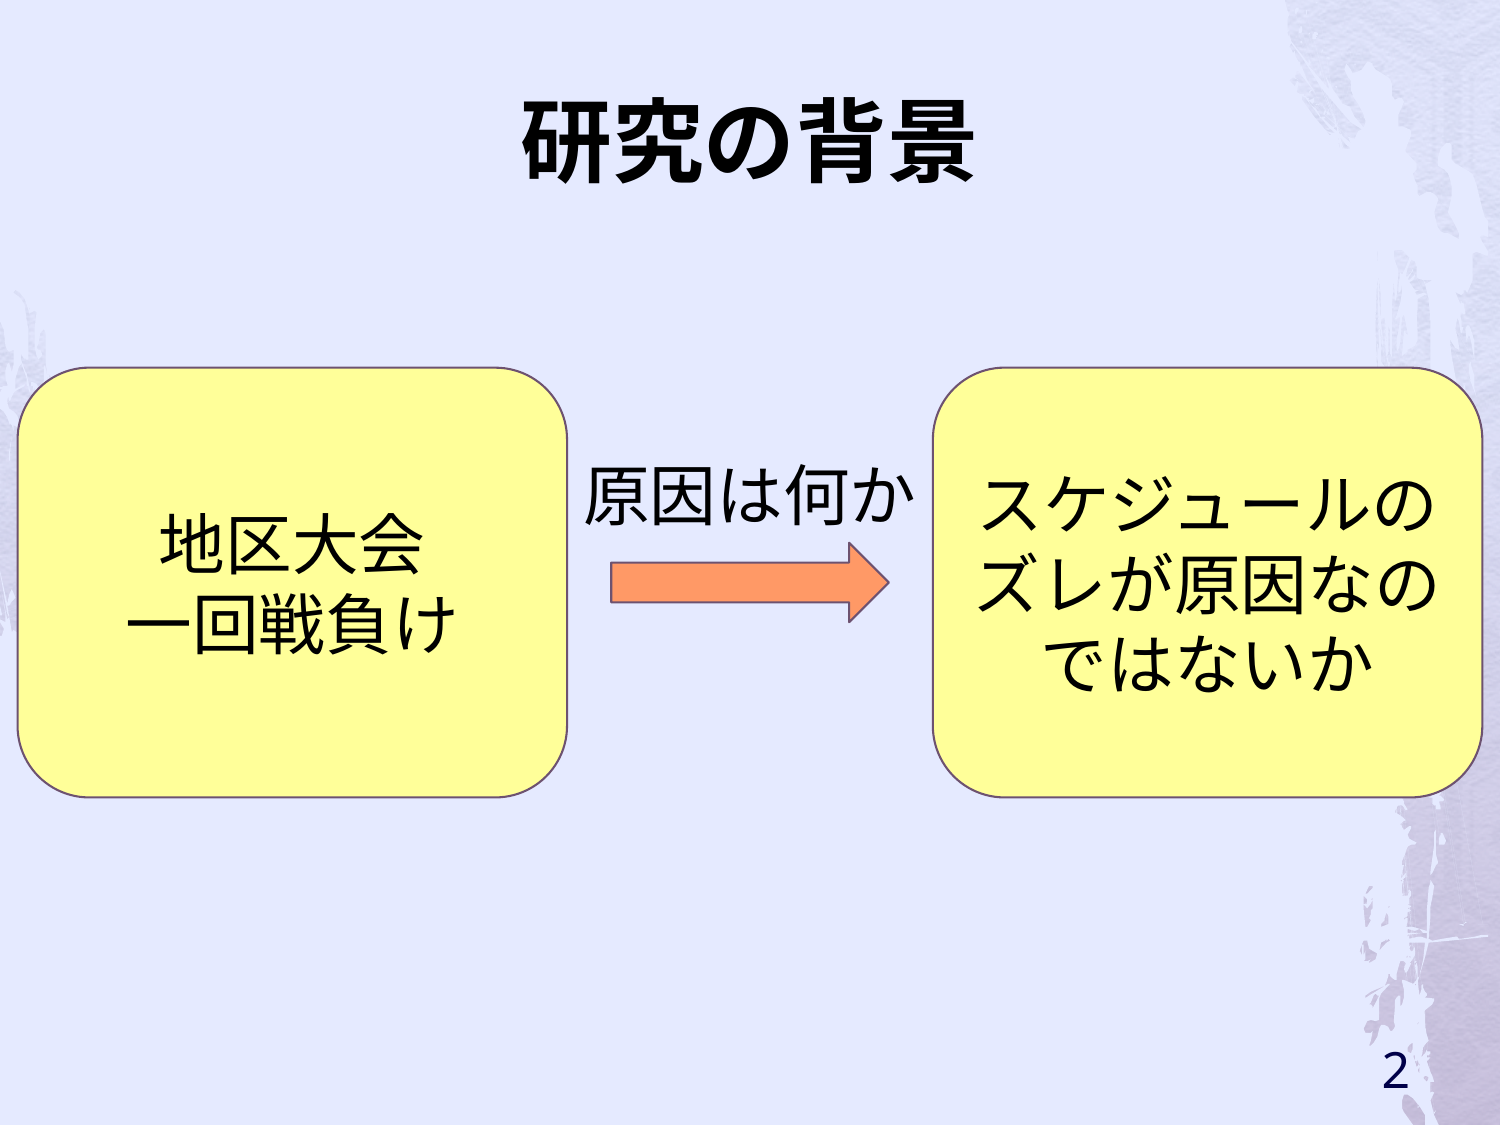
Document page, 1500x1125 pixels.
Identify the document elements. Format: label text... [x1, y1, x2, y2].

slide_number 2 [1074, 1042, 1425, 1103]
text_box [610, 542, 890, 624]
title 研究の背景 [75, 45, 1425, 233]
text_box 地区大会 一回戦負け [16, 366, 569, 799]
text_box スケジュールのズレが原因なのではないか [931, 366, 1484, 799]
text_box 原因は何か [567, 446, 931, 542]
